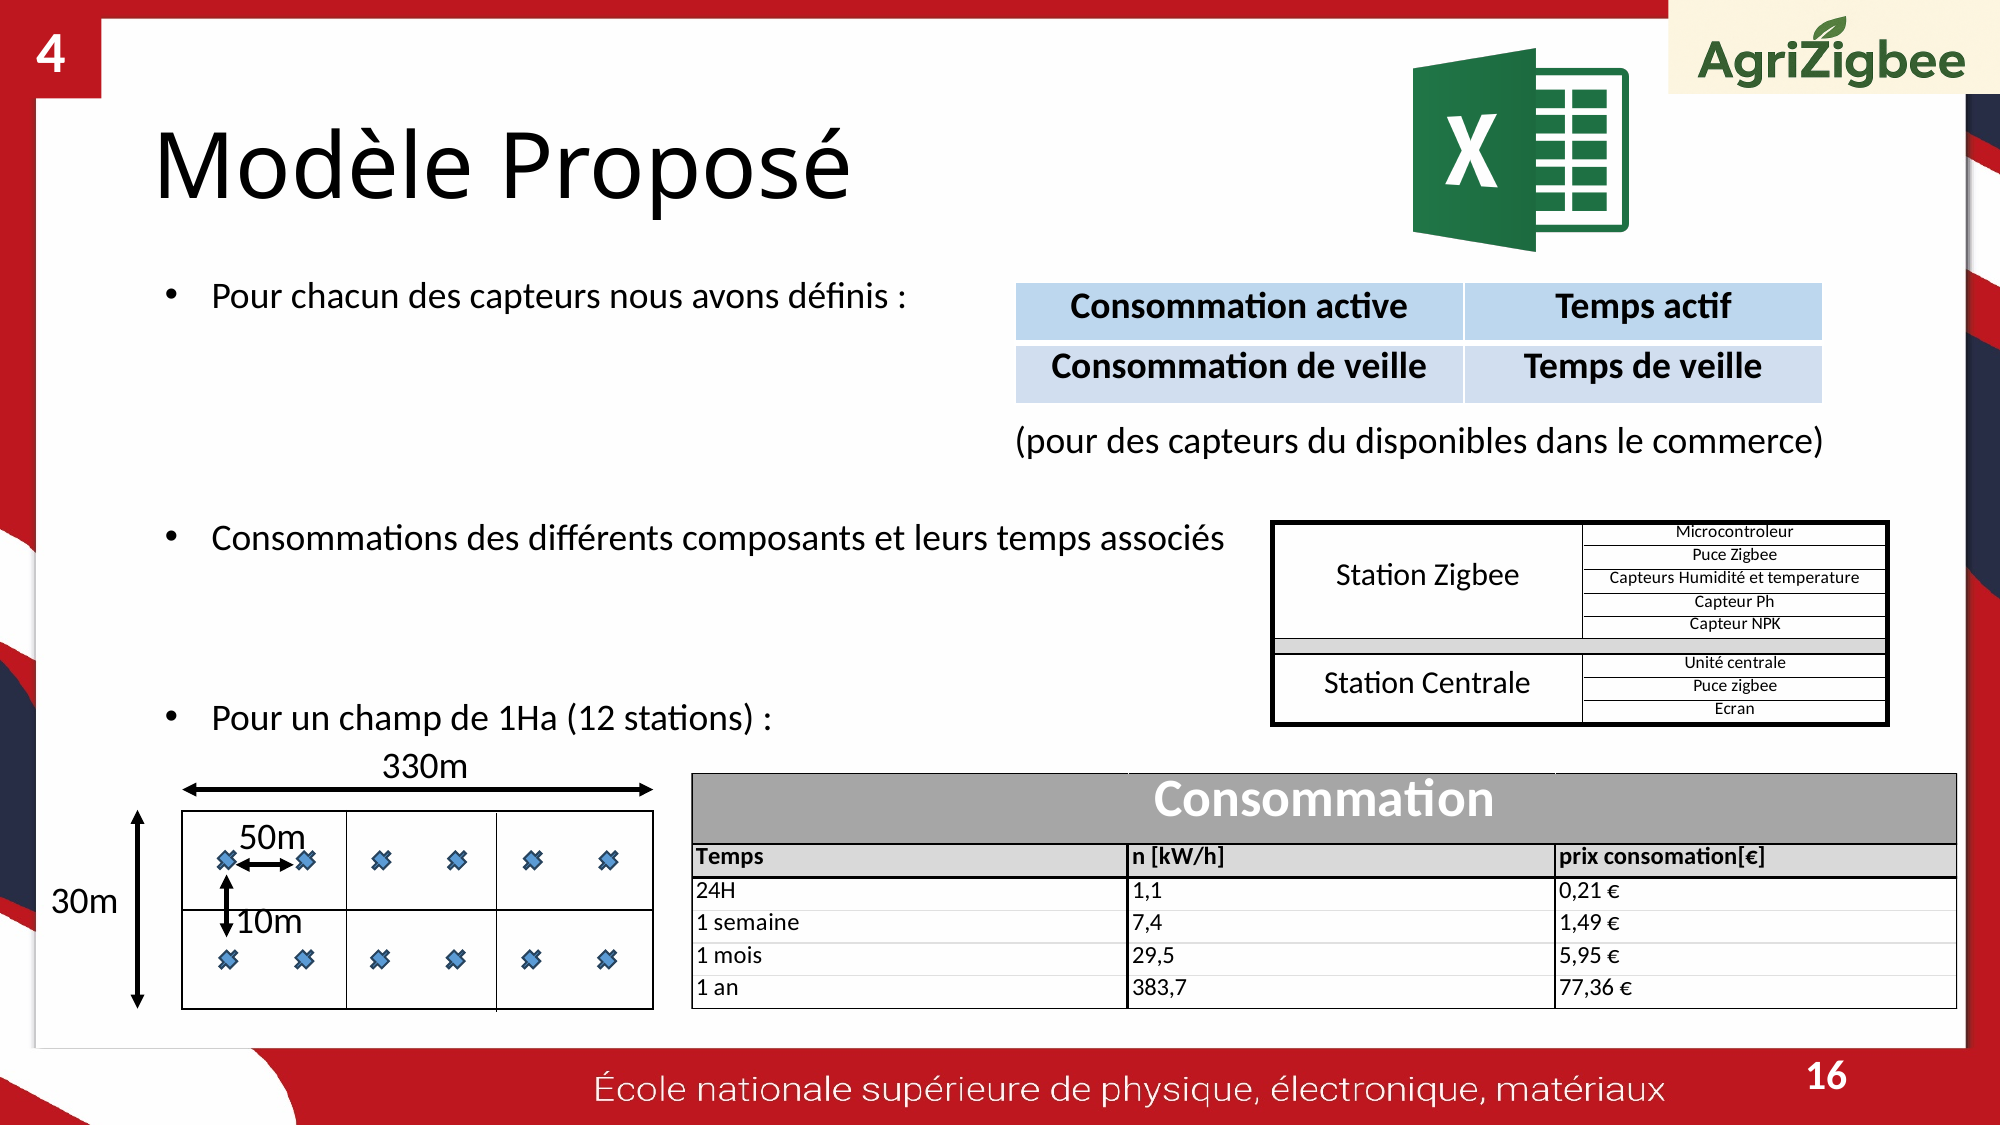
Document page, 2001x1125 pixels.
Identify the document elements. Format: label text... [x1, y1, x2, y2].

text_box (pour des capteurs du disponibles dans le commerce) [999, 409, 2000, 469]
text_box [35, 733, 654, 1013]
text_box Pour chacun des capteurs nous avons définis : [150, 263, 1273, 323]
text_box Consommations des différents composants et leurs temps associés [150, 505, 1511, 566]
picture [0, 0, 2000, 1125]
text_box Pour un champ de 1Ha (12 stations) : [149, 685, 895, 746]
title Modèle Proposé [137, 59, 1863, 278]
slide_number 16 [1412, 1042, 1863, 1103]
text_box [1272, 522, 1888, 725]
table_cell Consommation de veille [1016, 346, 1463, 403]
text_box 4 [0, 0, 102, 99]
table_header Consommation active [1016, 283, 1463, 340]
table_cell Temps de veille [1465, 346, 1822, 403]
table_header Temps actif [1465, 283, 1822, 340]
